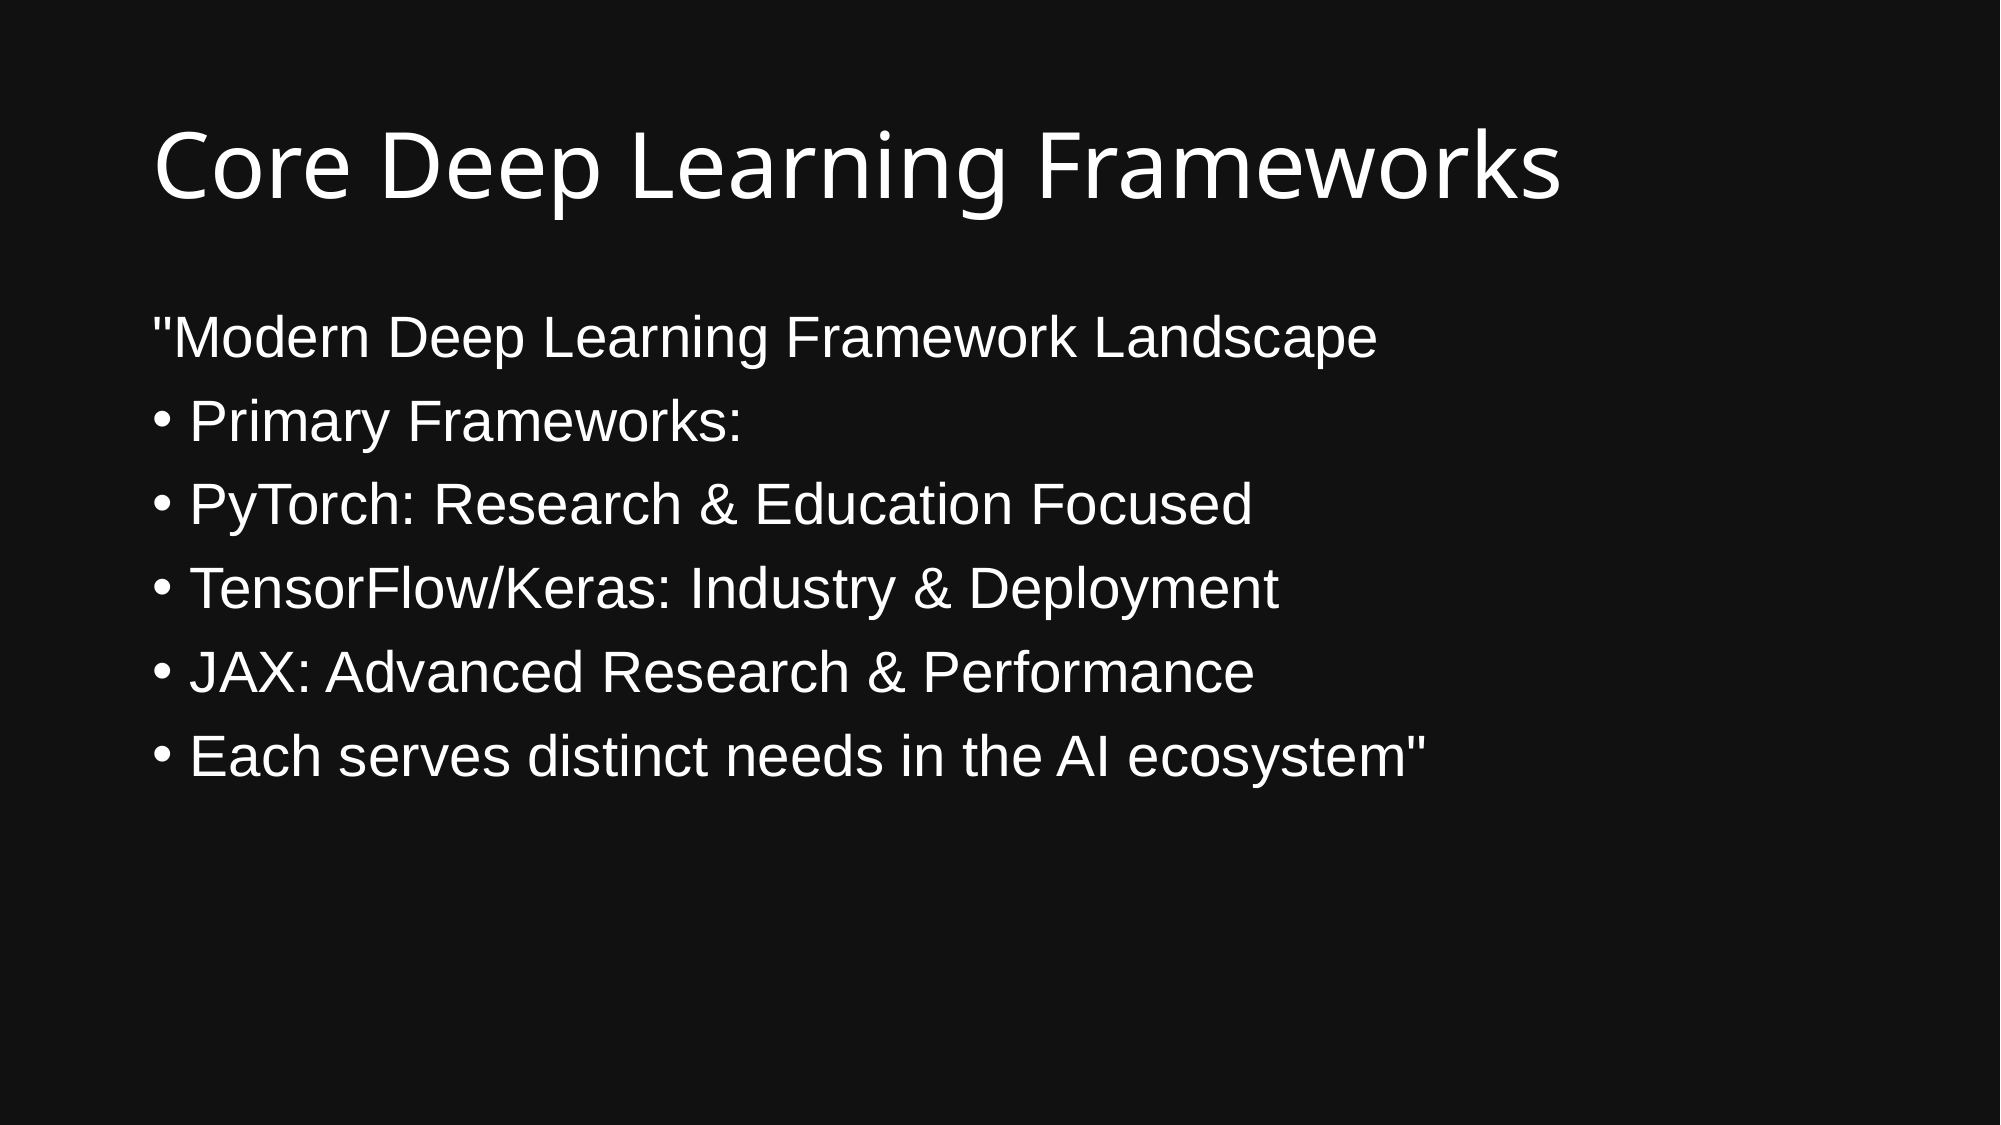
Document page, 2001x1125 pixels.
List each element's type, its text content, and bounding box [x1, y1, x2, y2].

title Core Deep Learning Frameworks [137, 59, 1863, 278]
list "Modern Deep Learning Framework Landscape Primary Frameworks: PyTorch: Research & Education Focused TensorFlow/Keras: Industry & Deployment JAX: Advanced Research & Performance Each serves distinct needs in the AI ecosystem" [137, 299, 1863, 1014]
